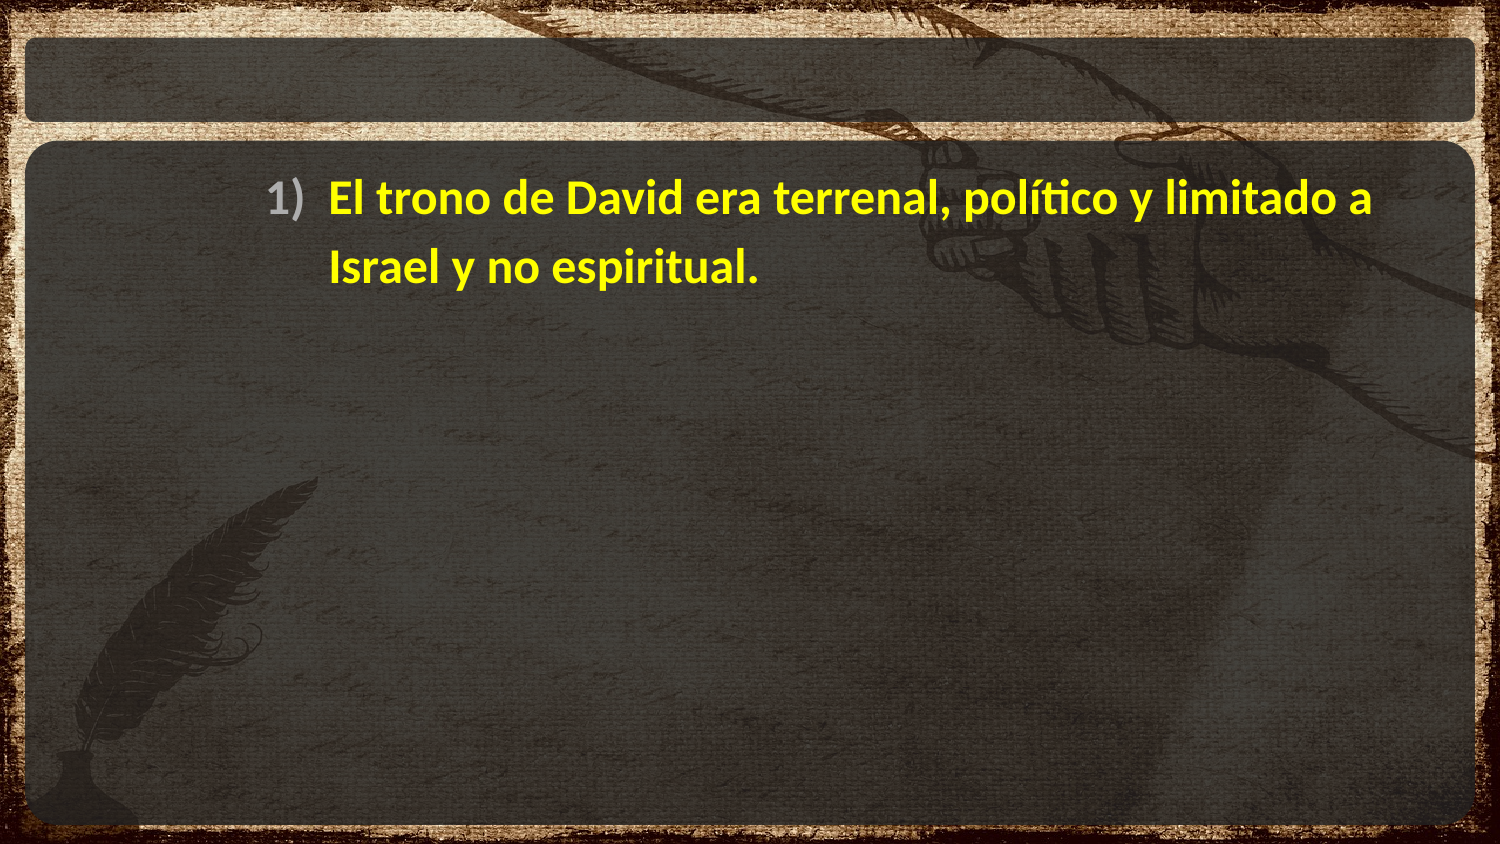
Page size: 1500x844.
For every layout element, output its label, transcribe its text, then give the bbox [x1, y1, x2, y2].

list El trono de David era terrenal, político y limitado a Israel y no espiritual. [24, 160, 1476, 807]
title [24, 18, 1476, 160]
picture [0, 0, 1500, 844]
